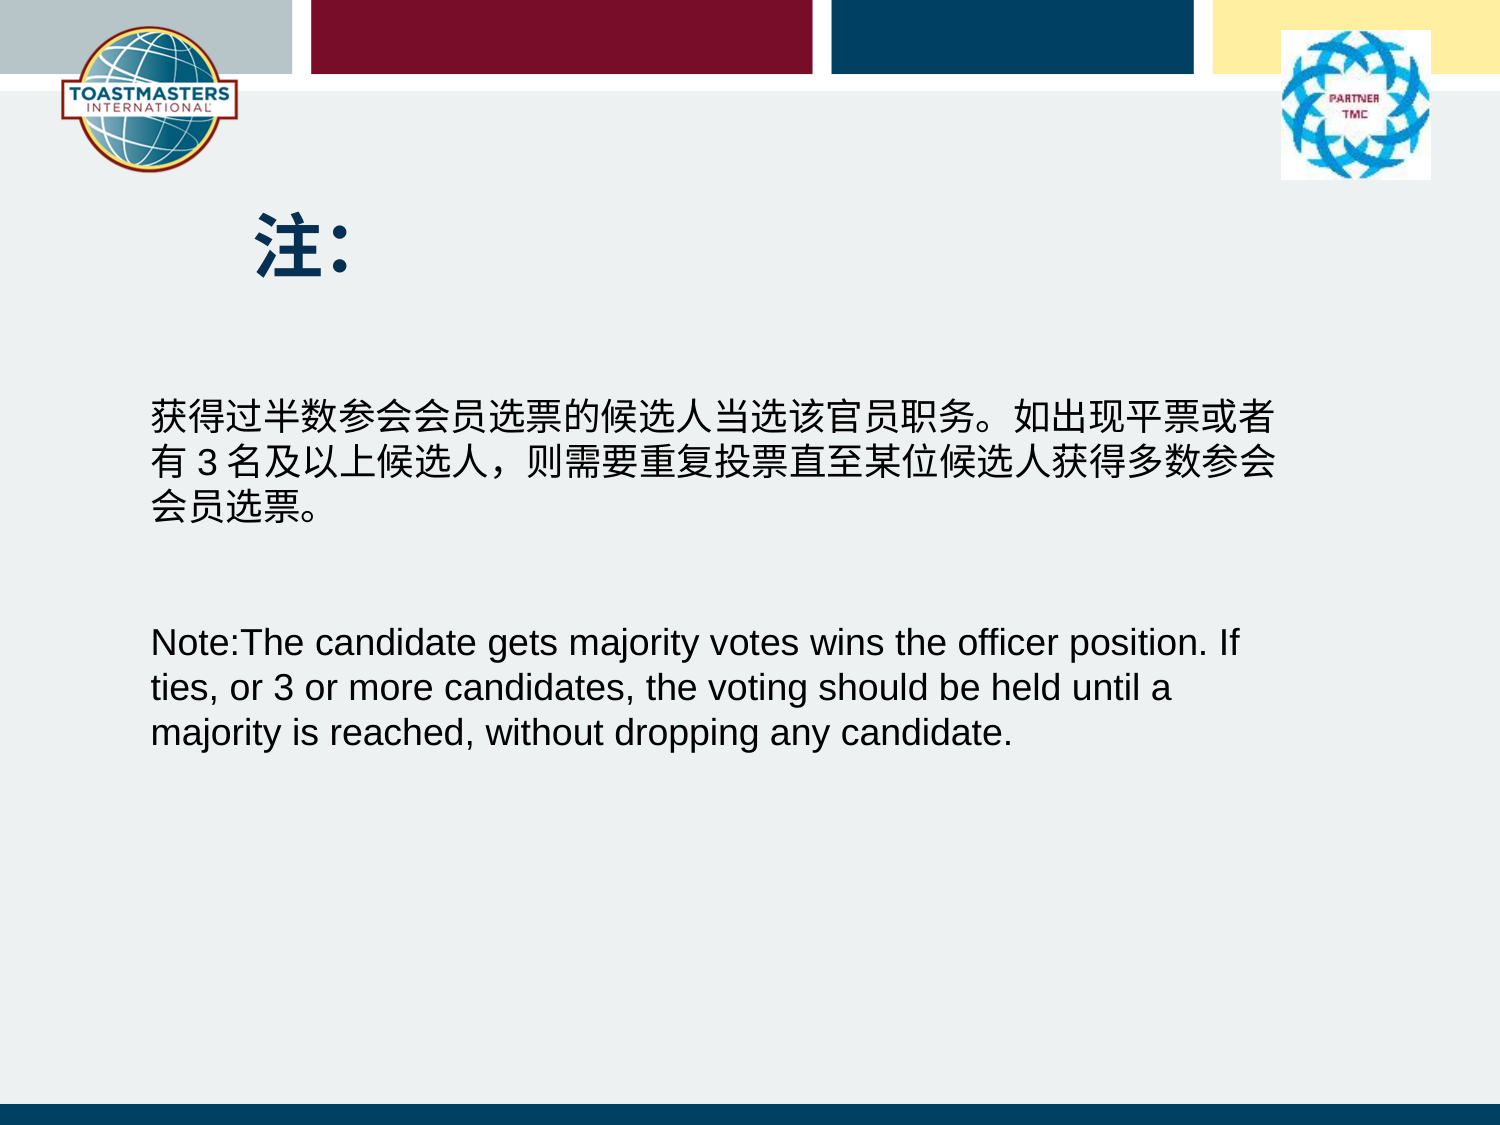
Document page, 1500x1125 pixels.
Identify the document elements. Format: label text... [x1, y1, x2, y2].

text_box 获得过半数参会会员选票的候选人当选该官员职务。如出现平票或者有3名及以上候选人，则需要重复投票直至某位候选人获得多数参会会员选票。 Note:The candidate gets majority votes wins the officer position. If ties, or 3 or more candidates, the voting should be held until a majority is reached, without dropping any candidate. [135, 385, 1306, 760]
text_box 注： [237, 149, 1500, 338]
picture [0, 0, 1500, 1103]
